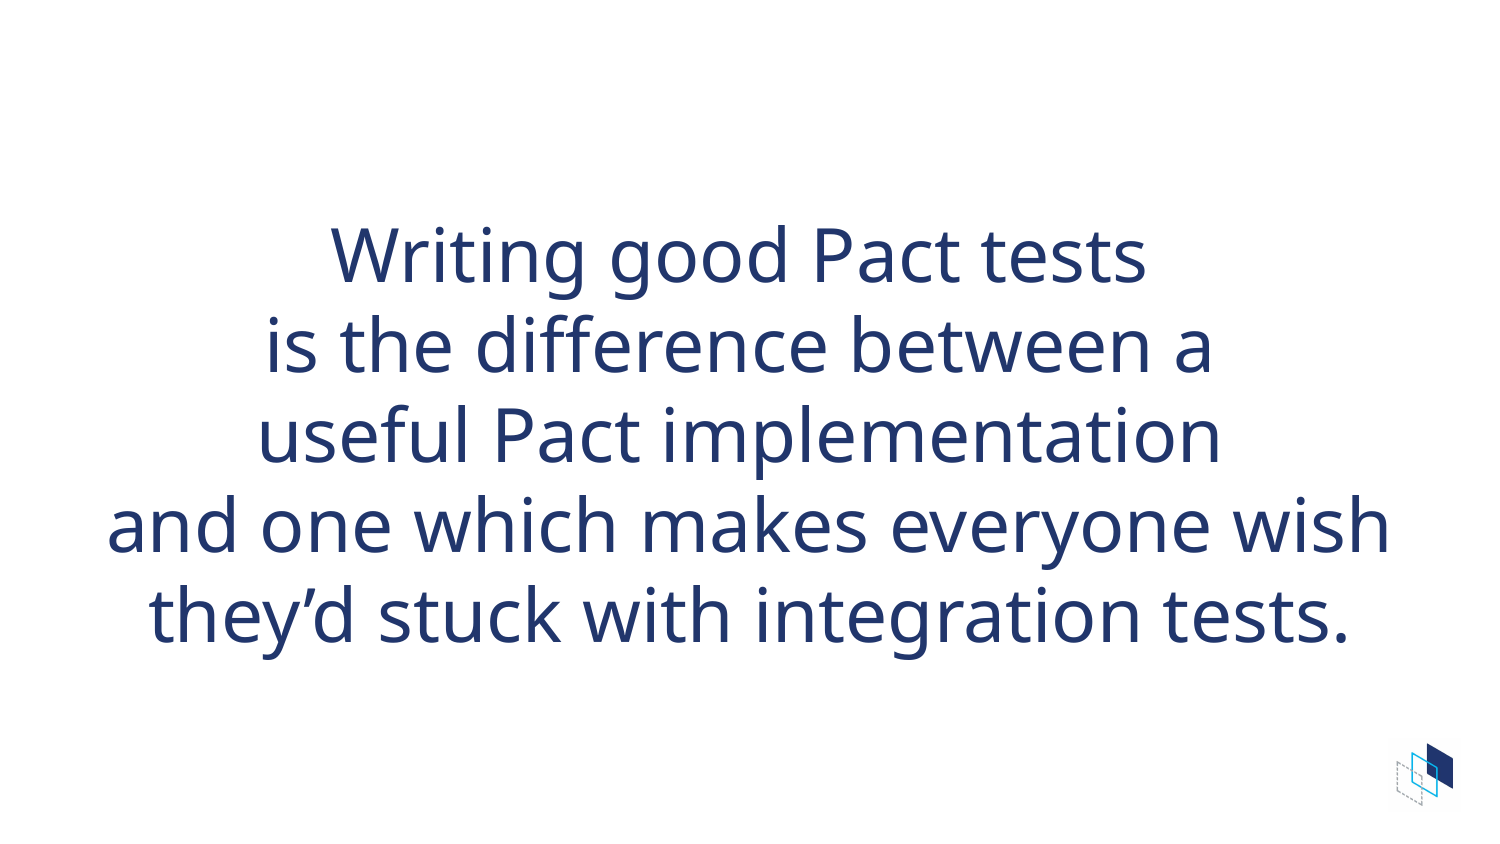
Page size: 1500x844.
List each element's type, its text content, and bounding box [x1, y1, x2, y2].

picture [1388, 738, 1461, 812]
title Writing good Pact tests is the difference between a useful Pact implementation and one which makes everyone wish they’d stuck with integration tests. [51, 59, 1449, 806]
